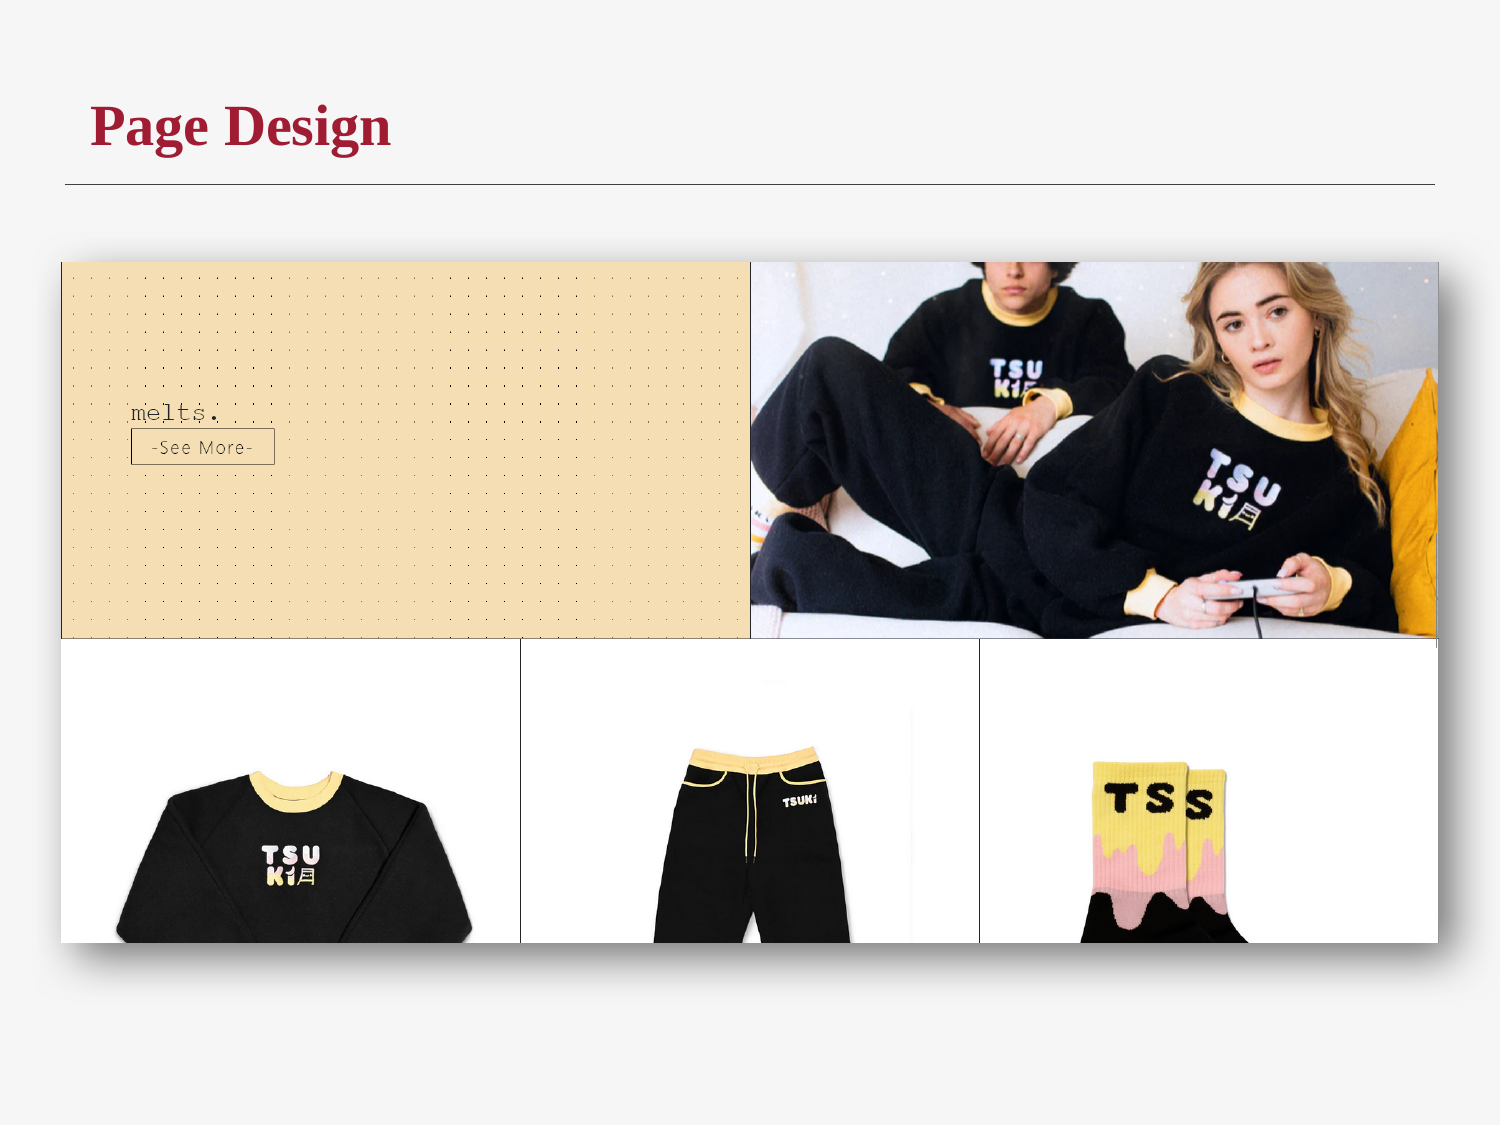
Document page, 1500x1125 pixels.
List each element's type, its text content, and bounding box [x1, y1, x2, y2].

picture [0, 262, 1500, 1125]
title Page Design [12, 42, 500, 276]
